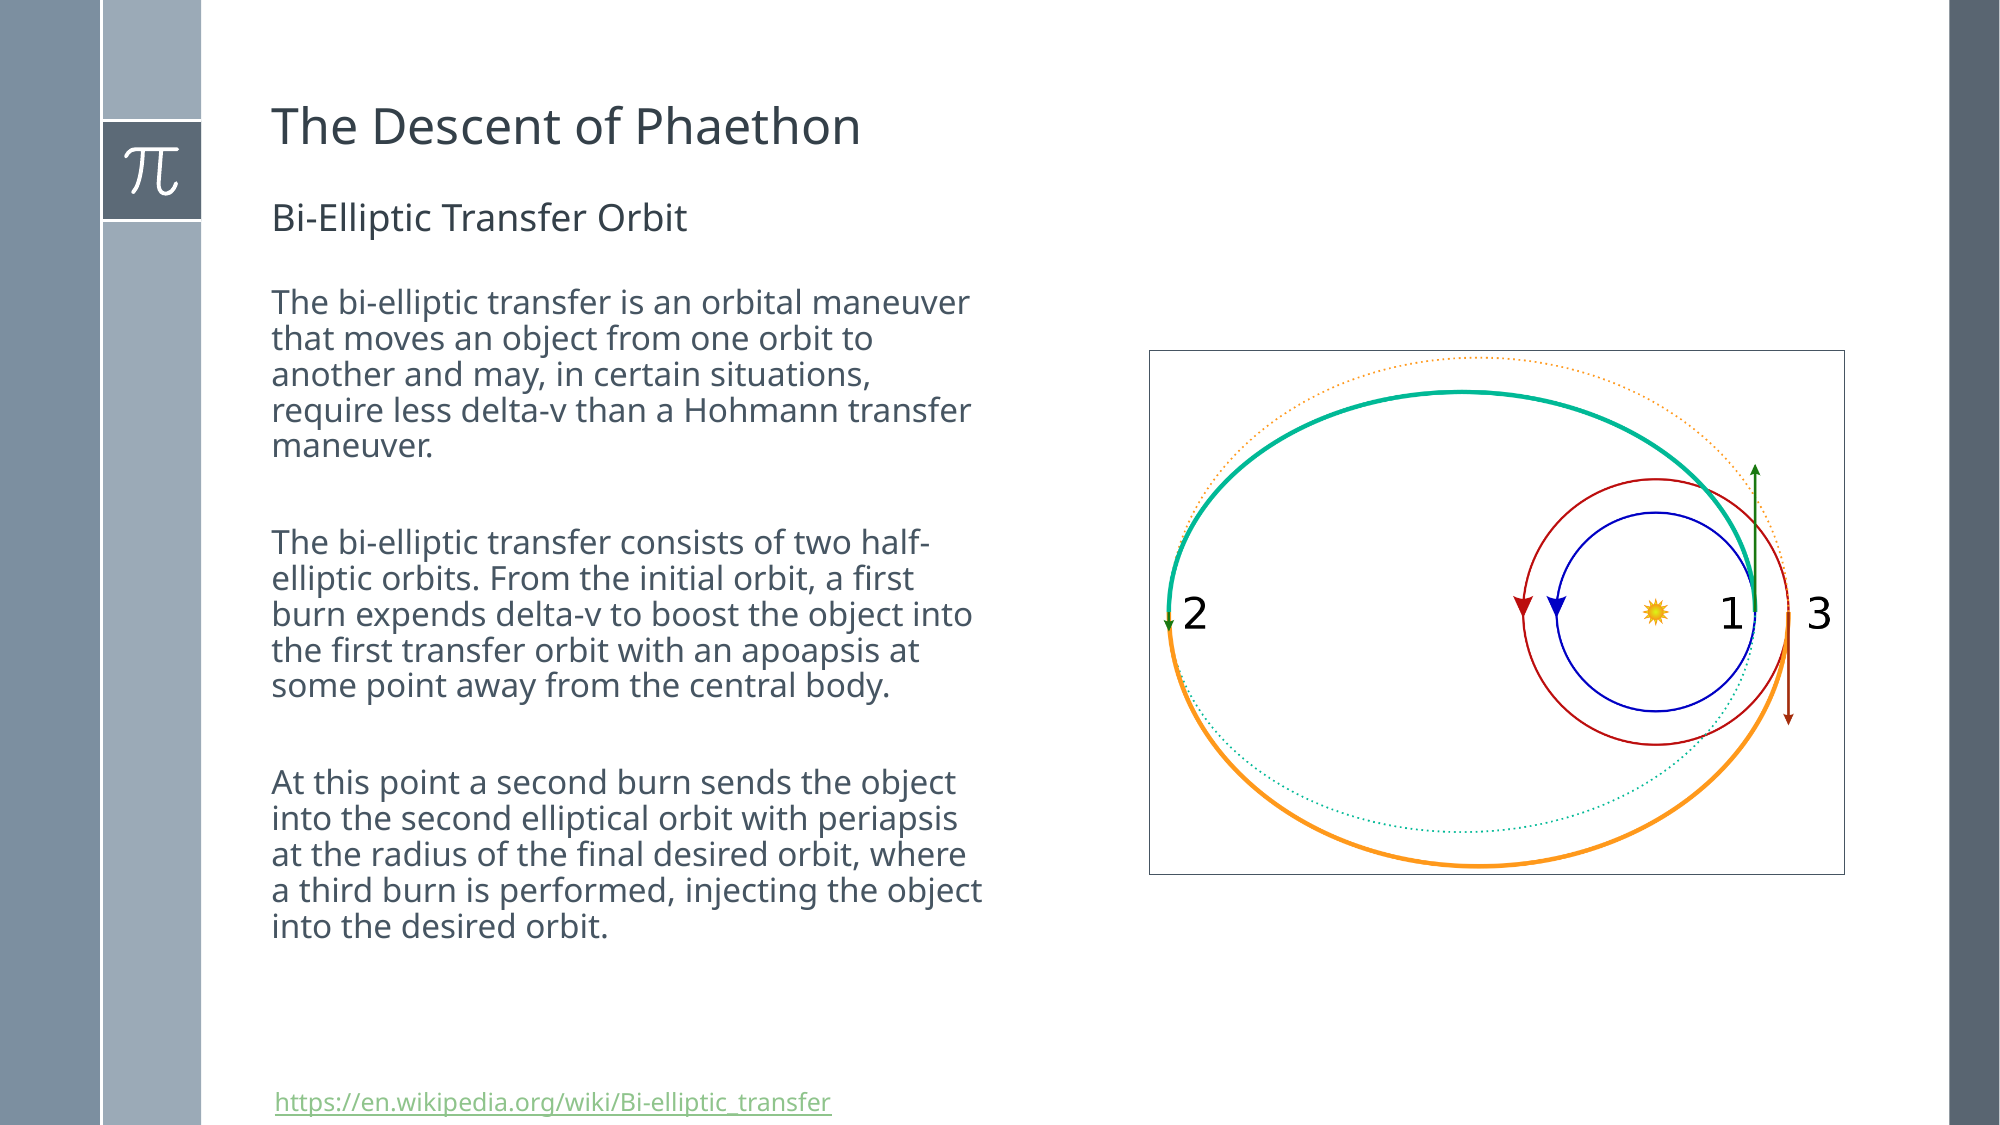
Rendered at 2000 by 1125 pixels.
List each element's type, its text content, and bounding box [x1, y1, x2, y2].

picture [1149, 349, 1845, 875]
title The Descent of Phaethon [256, 96, 1862, 162]
text_box The bi-elliptic transfer is an orbital maneuver that moves an object from one orbit to another and may, in certain situations, require less delta-v than a Hohmann transfer maneuver. The bi-elliptic transfer consists of two half-elliptic orbits. From the initial orbit, a first burn expends delta-v to boost the object into the first transfer orbit with an apoapsis at some point away from the central body. At this point a second burn sends the object into the second elliptical orbit with periapsis at the radius of the final desired orbit, where a third burn is performed, injecting the object into the desired orbit. [256, 278, 1000, 1029]
text_box https://en.wikipedia.org/wiki/Bi-elliptic_transfer [259, 1079, 1862, 1125]
text_box Bi-Elliptic Transfer Orbit [256, 162, 1862, 247]
